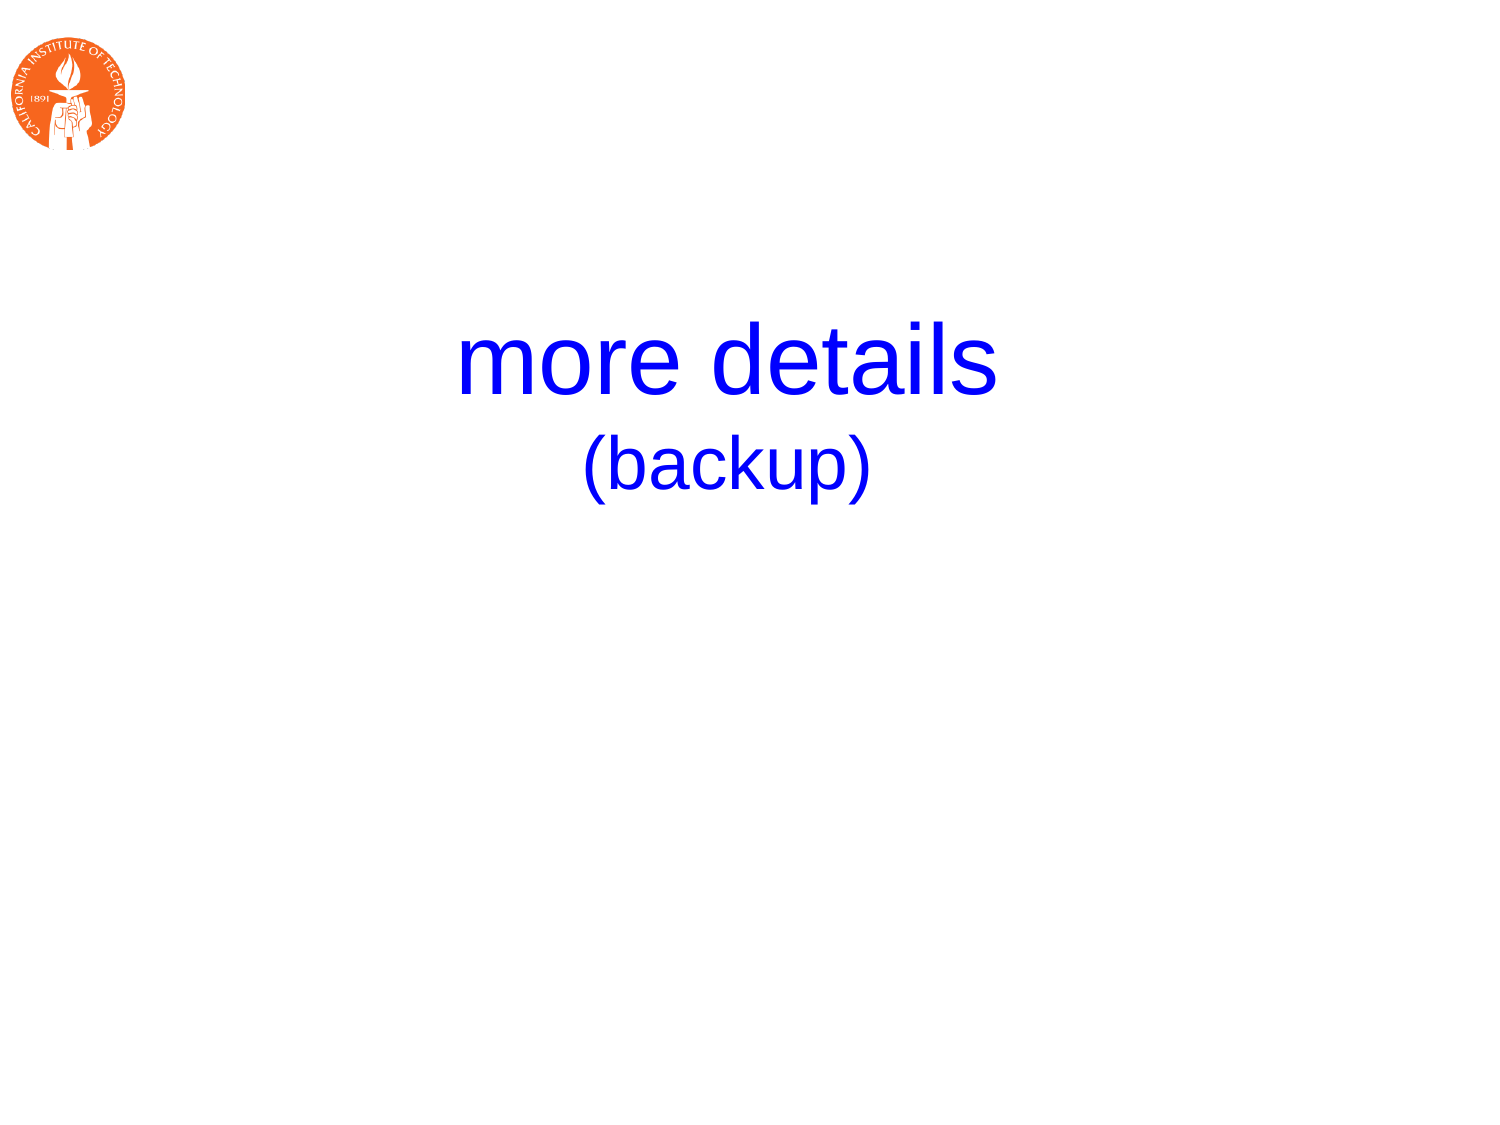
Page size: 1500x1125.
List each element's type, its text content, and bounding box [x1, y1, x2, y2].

text_box more details (backup) [440, 287, 1015, 513]
